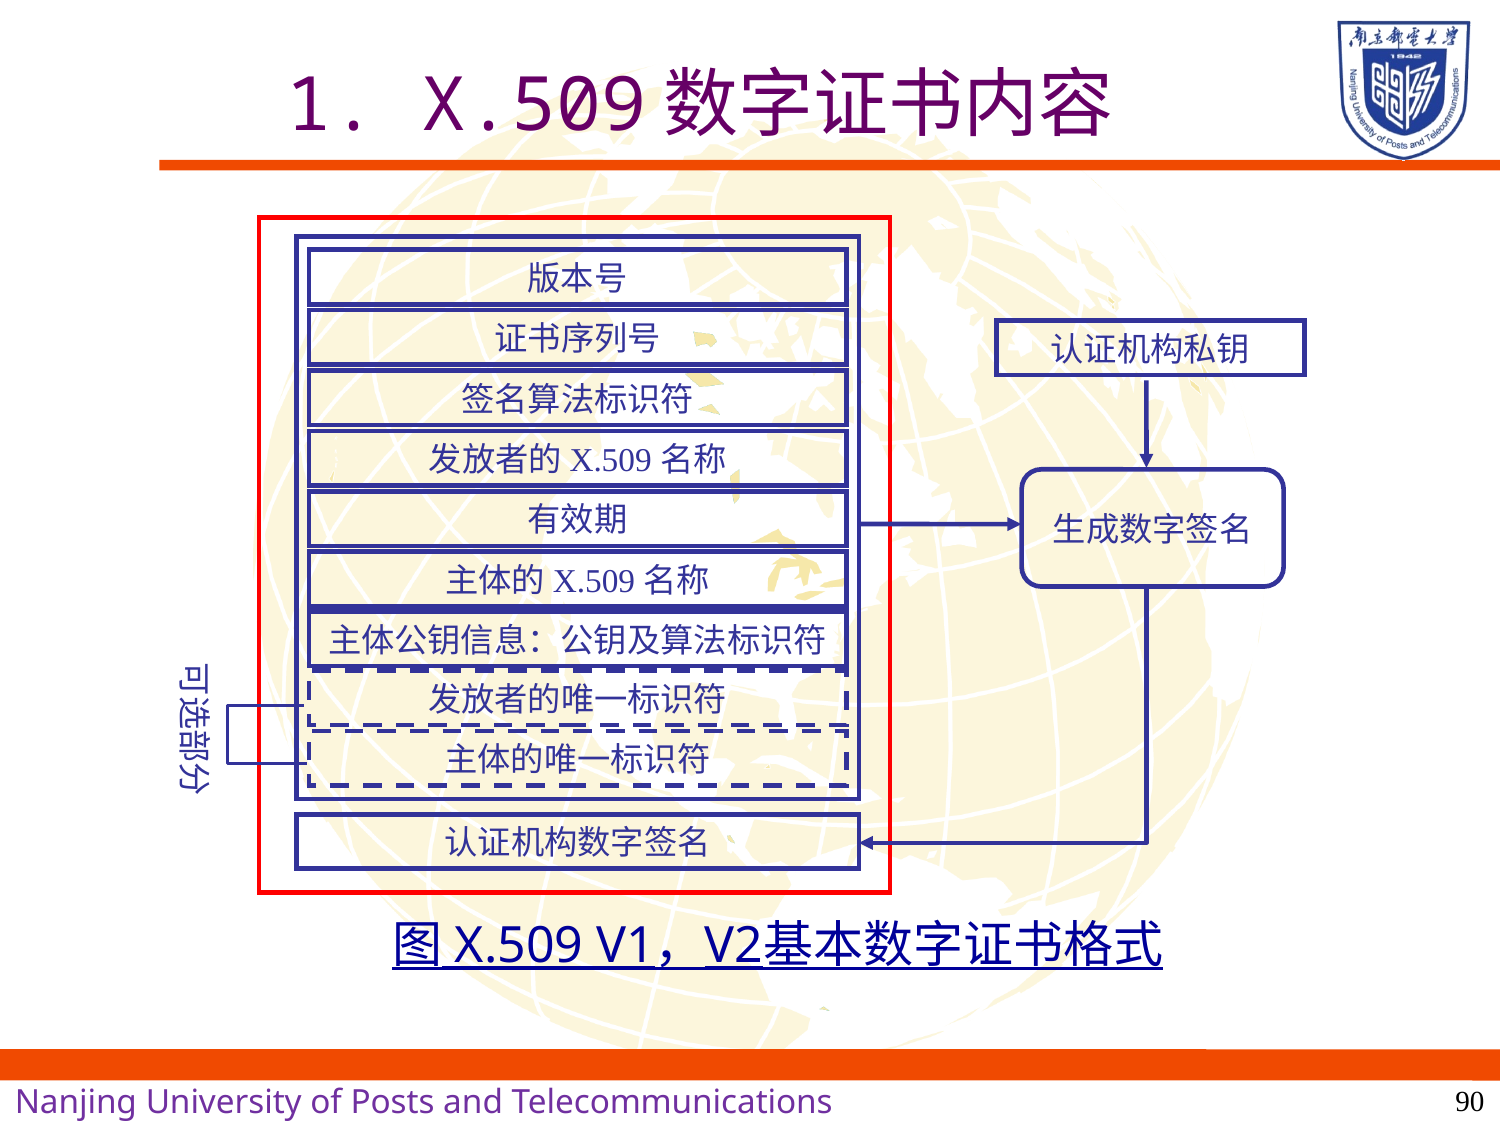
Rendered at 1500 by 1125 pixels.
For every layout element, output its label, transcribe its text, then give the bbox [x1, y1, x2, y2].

text_box 图 X.509 V1，V2基本数字证书格式 [315, 905, 1241, 993]
picture [891, 236, 1265, 524]
text_box 主体的X.509名称 [308, 551, 847, 607]
text_box [227, 705, 307, 764]
text_box [1140, 380, 1153, 468]
text_box 生成数字签名 [1021, 469, 1284, 587]
text_box [258, 525, 891, 893]
picture [253, 236, 258, 705]
text_box 可选部分 [152, 655, 223, 804]
text_box 有效期 [308, 491, 847, 546]
title 1. X.509数字证书内容 [33, 48, 1384, 236]
text_box [858, 586, 1147, 850]
text_box [112, 729, 991, 1125]
slide_number 90 [1424, 1074, 1500, 1125]
text_box 主体的唯一标识符 [308, 730, 847, 786]
text_box 签名算法标识符 [308, 370, 847, 426]
picture [1333, 14, 1475, 162]
text_box [258, 217, 891, 705]
text_box [858, 517, 1021, 531]
text_box 版本号 [308, 249, 847, 305]
text_box [296, 236, 859, 800]
picture [891, 525, 1144, 729]
text_box 认证机构数字签名 [296, 814, 859, 869]
picture [991, 587, 1265, 1049]
text_box 认证机构私钥 [996, 320, 1305, 376]
text_box 发放者的X.509名称 [308, 430, 847, 486]
